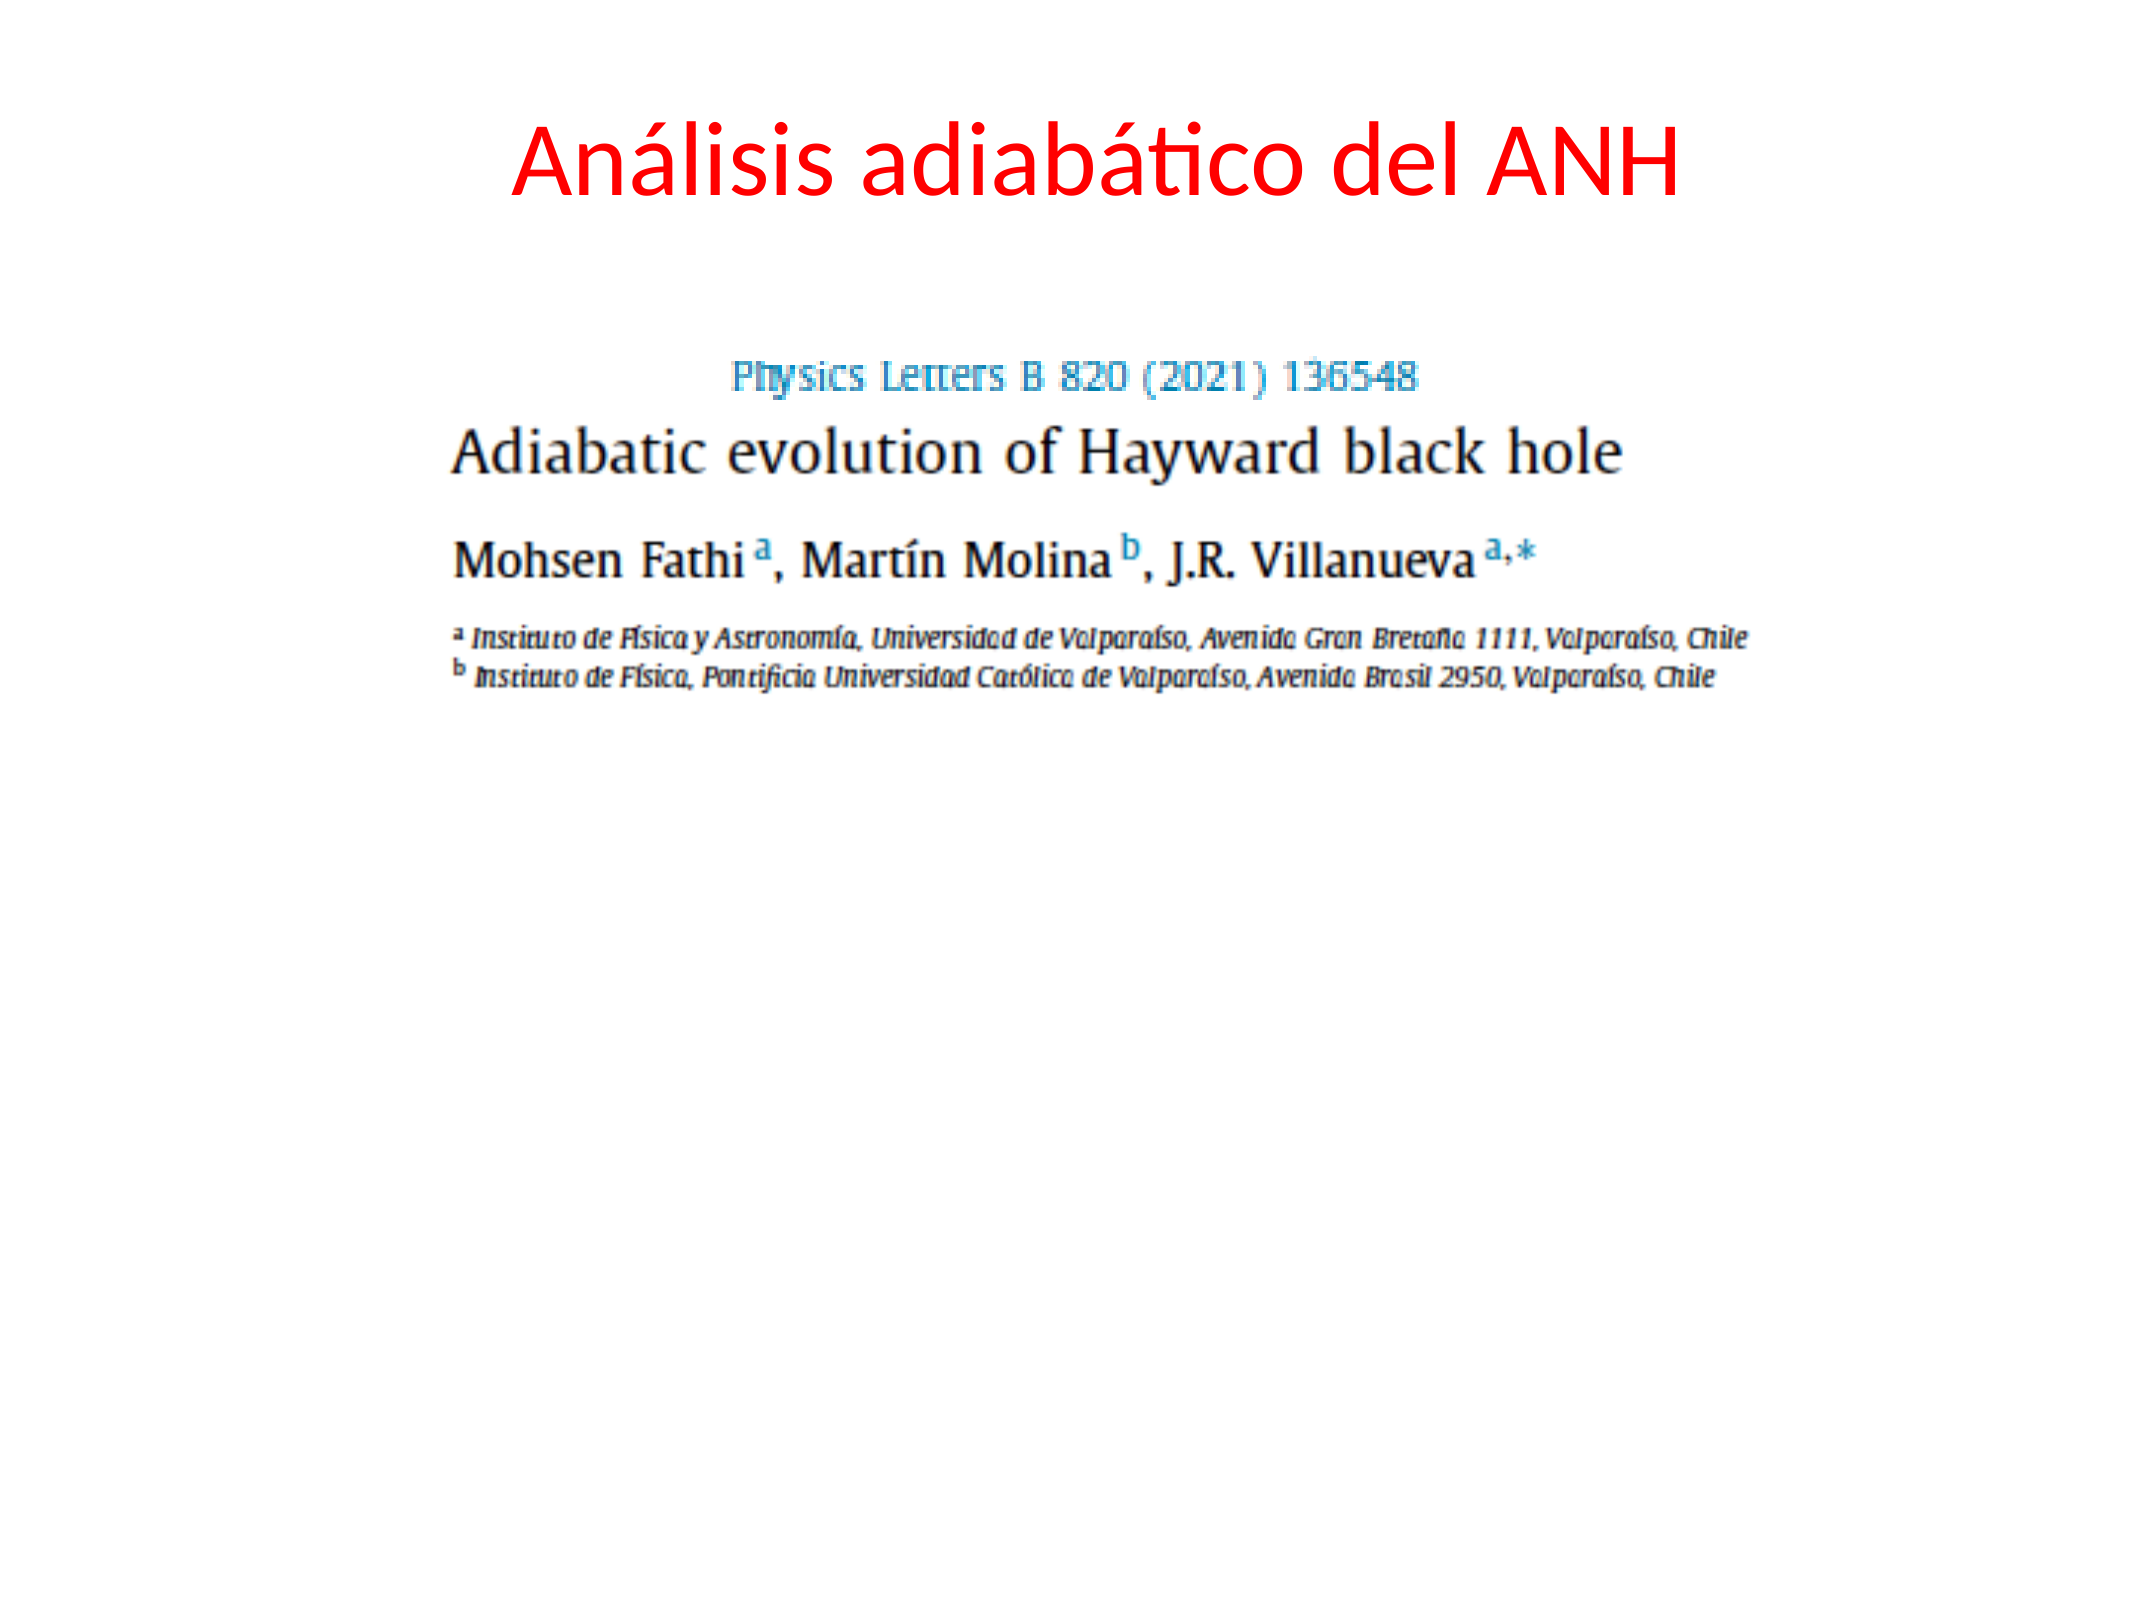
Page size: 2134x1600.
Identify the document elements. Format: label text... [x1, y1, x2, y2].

text_box Análisis adiabático del ANH [489, 78, 1706, 228]
picture [436, 344, 1789, 712]
